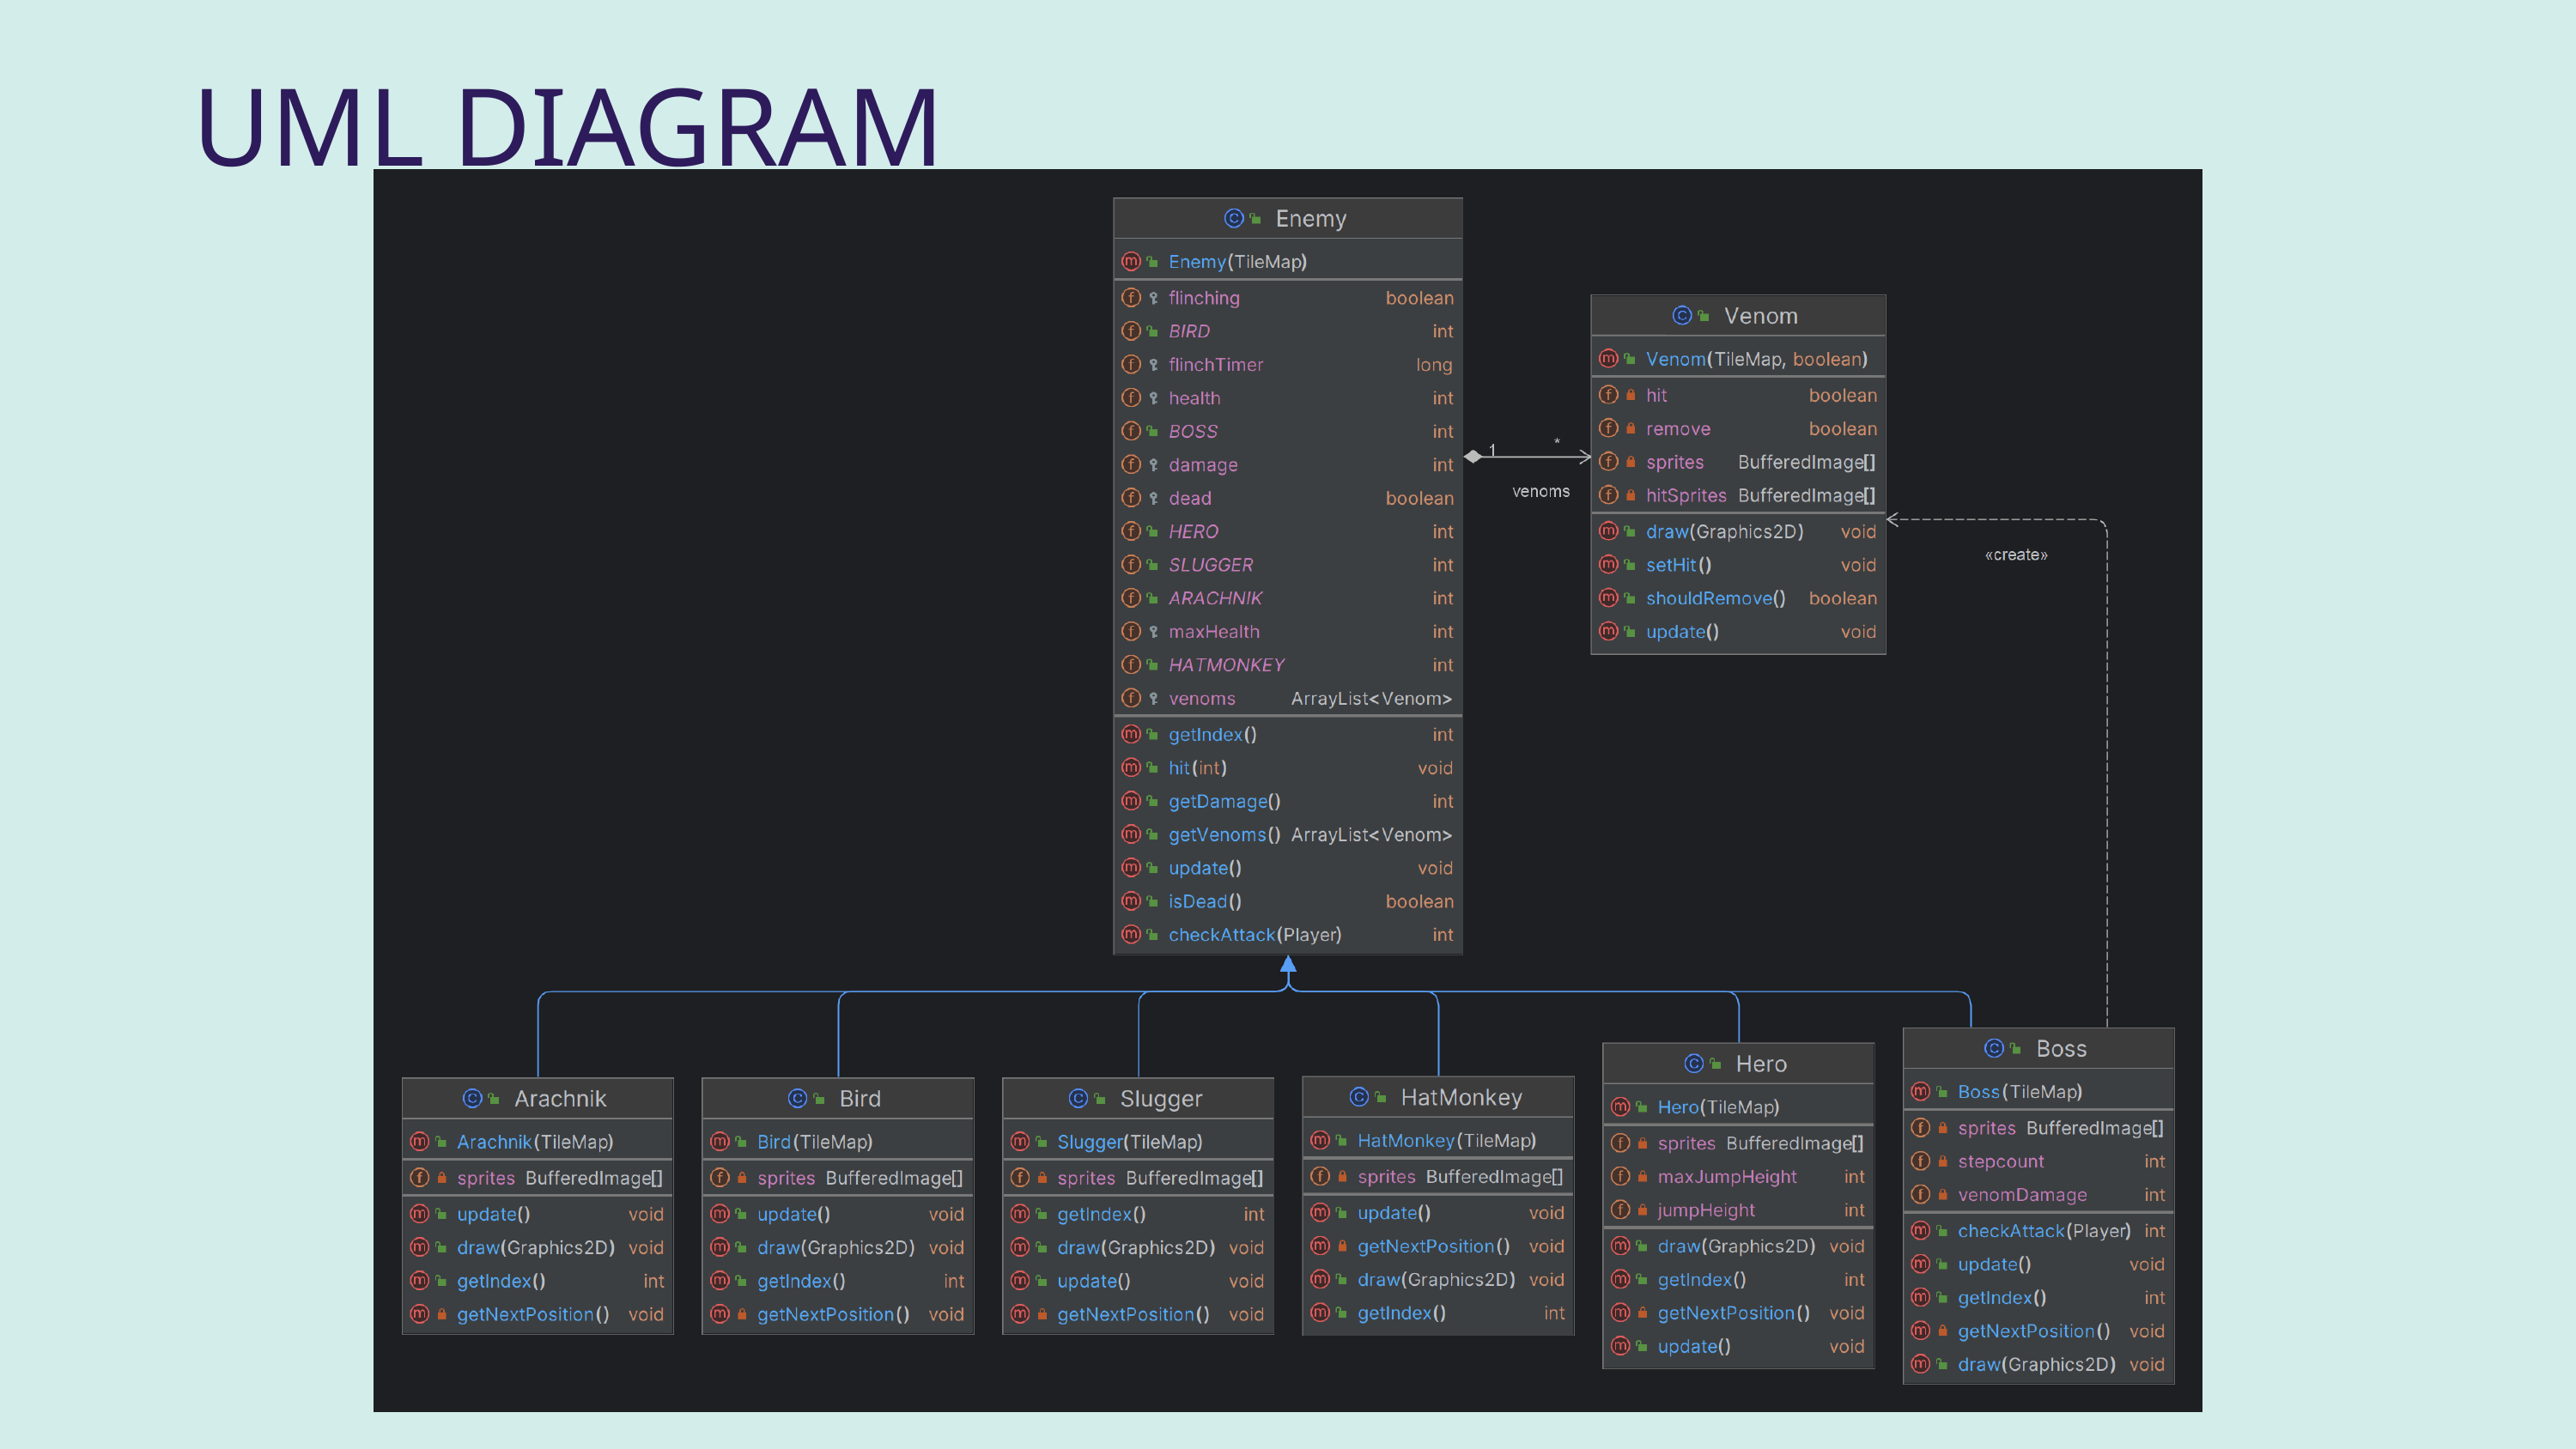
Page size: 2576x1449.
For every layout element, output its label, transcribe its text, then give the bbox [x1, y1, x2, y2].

text_box UML DIAGRAM [0, 2, 1288, 188]
picture [373, 169, 2202, 1412]
